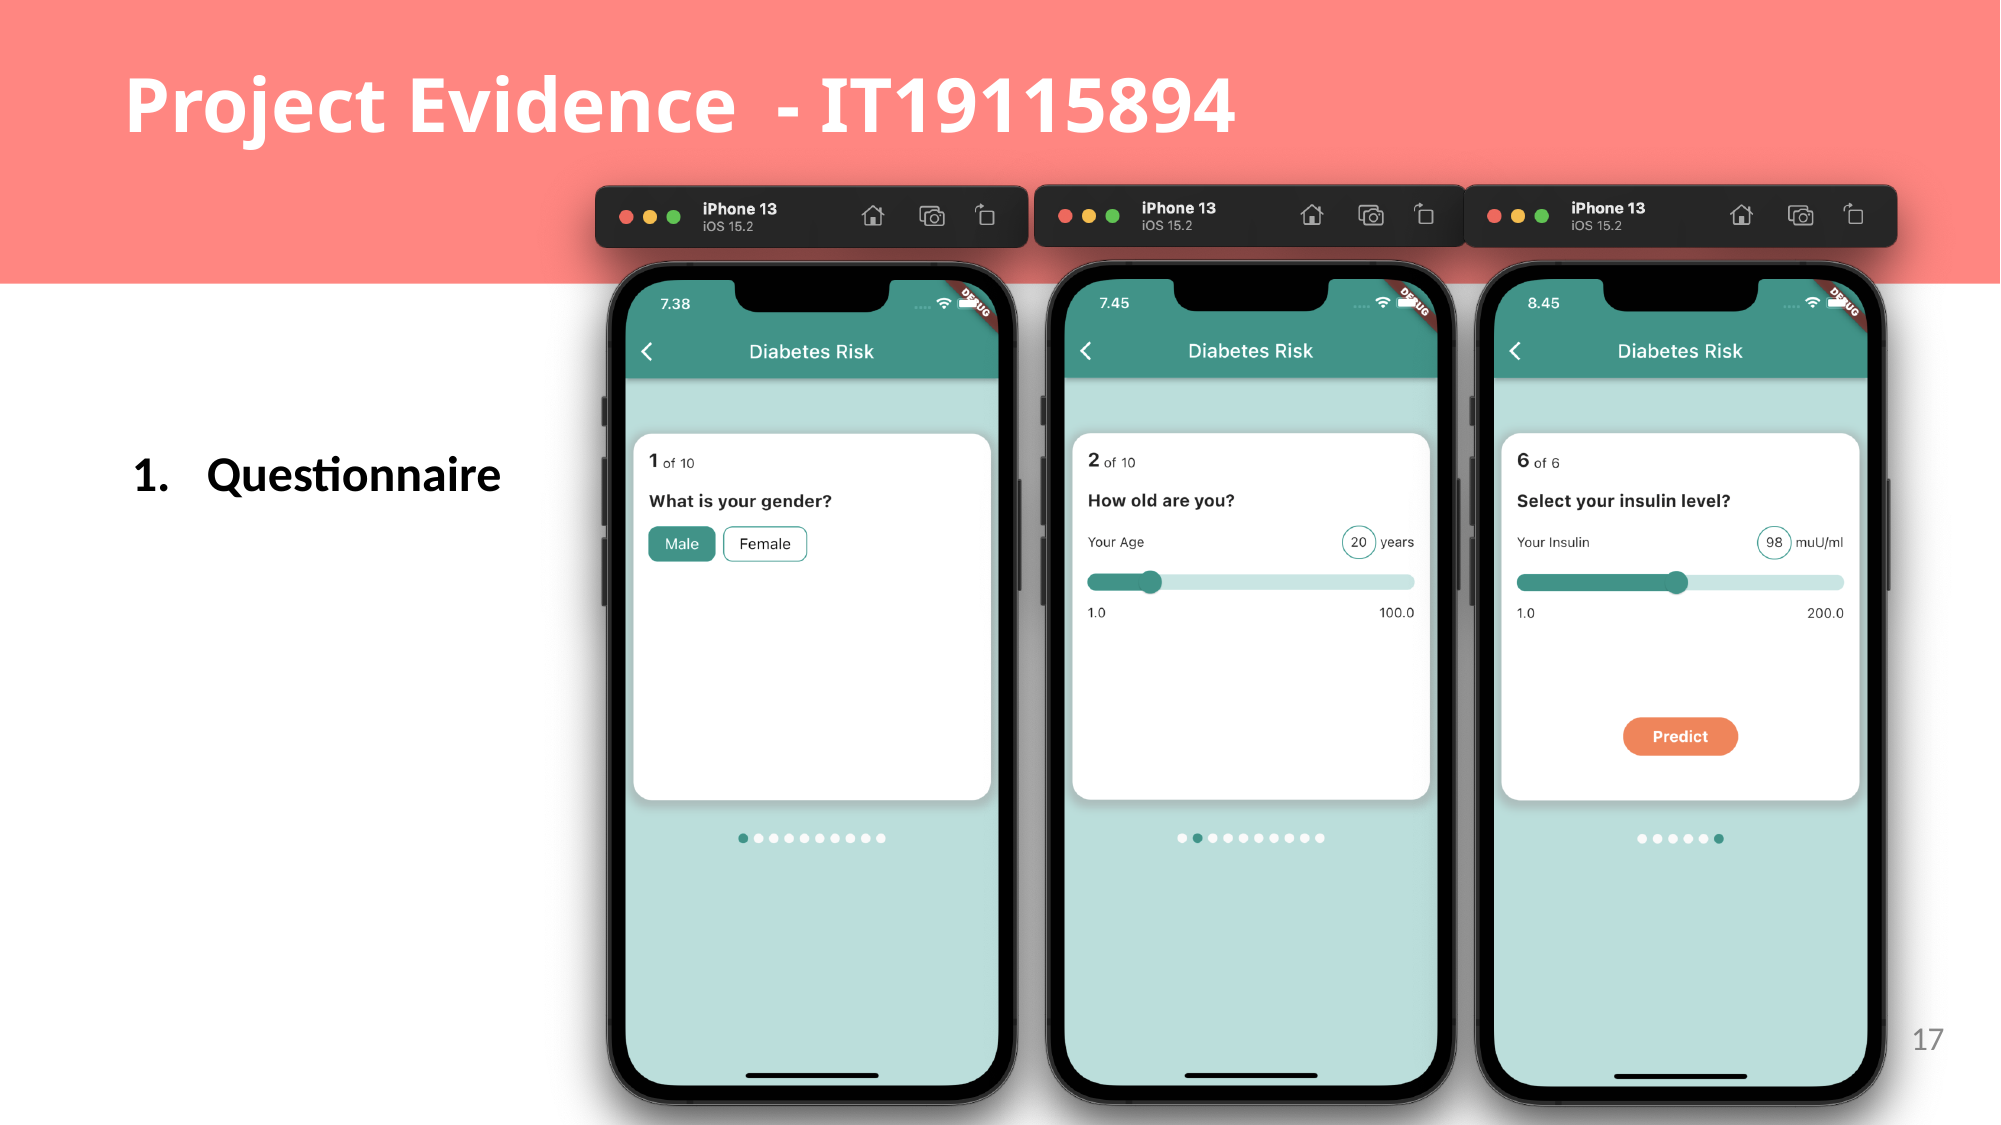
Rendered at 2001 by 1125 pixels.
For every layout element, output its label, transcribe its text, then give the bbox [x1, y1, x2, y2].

text_box [0, 0, 2000, 285]
text_box Project Evidence - IT19115894 [108, 67, 1401, 155]
picture [529, 140, 1963, 1125]
text_box Questionnaire [117, 403, 517, 509]
